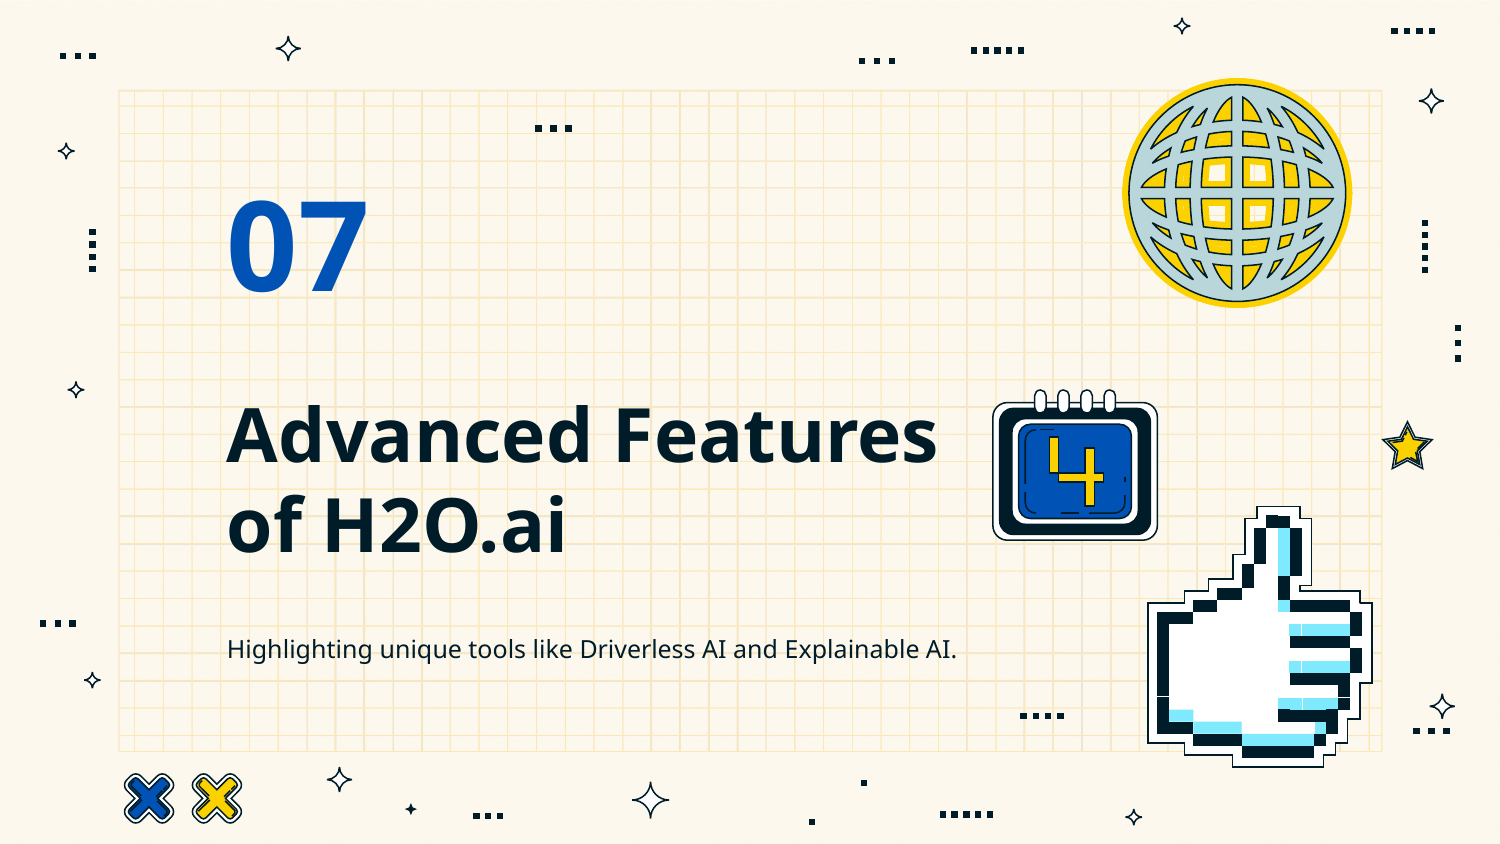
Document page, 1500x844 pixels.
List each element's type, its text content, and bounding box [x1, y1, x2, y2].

subtitle Highlighting unique tools like Driverless AI and Explainable AI. [211, 613, 987, 676]
title 07 [211, 166, 483, 317]
title Advanced Features of H2O.ai [211, 334, 987, 583]
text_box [535, 125, 572, 132]
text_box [992, 84, 1373, 768]
